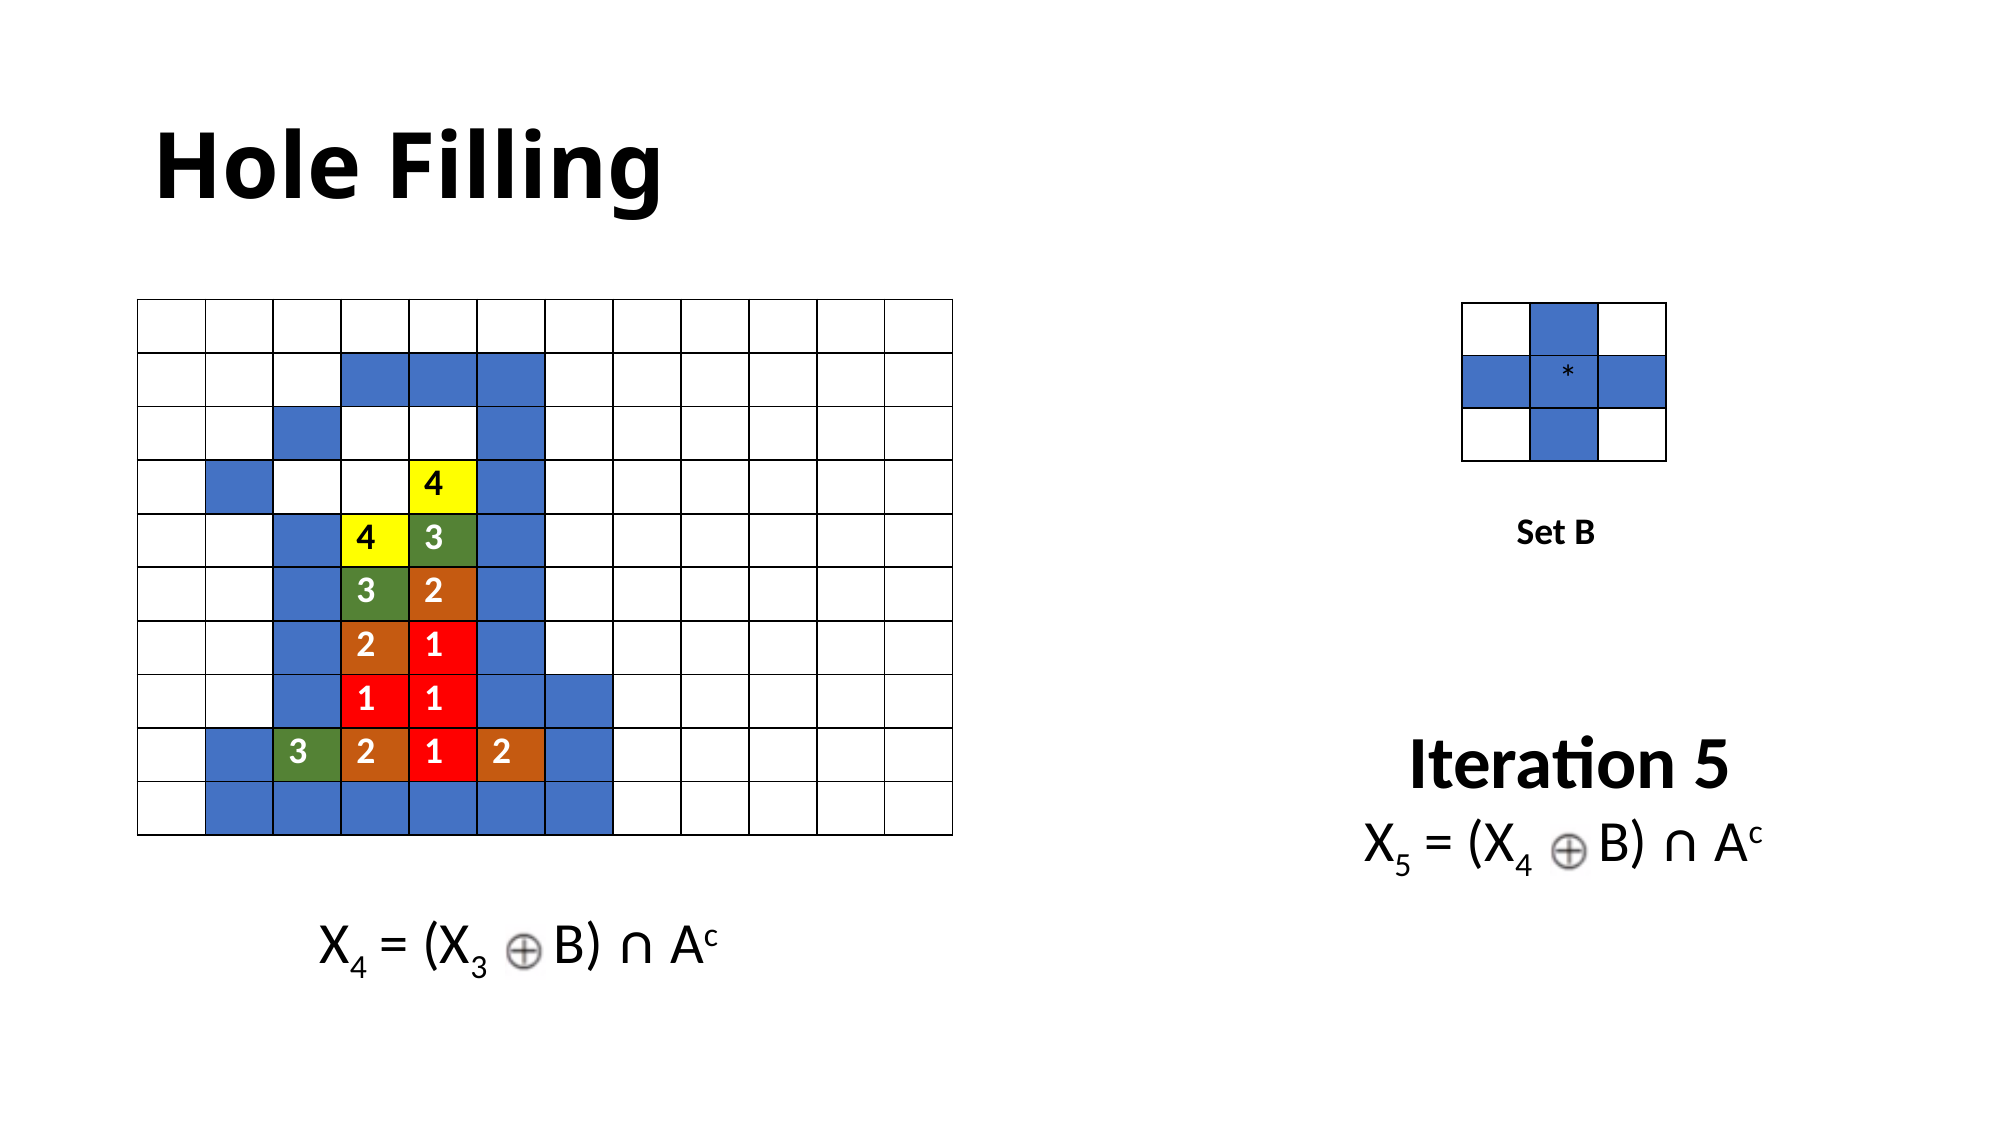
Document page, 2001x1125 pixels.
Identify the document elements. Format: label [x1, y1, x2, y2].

table_cell [274, 622, 340, 674]
table_header [138, 300, 205, 352]
table_cell [682, 407, 748, 459]
table_cell [478, 515, 544, 566]
table_header [274, 300, 340, 352]
table_cell [750, 461, 816, 513]
table_cell [206, 729, 223, 781]
table_cell [546, 354, 612, 406]
table_cell [682, 568, 748, 620]
table_cell [1599, 356, 1665, 407]
table_cell [614, 461, 680, 513]
table_cell [1463, 409, 1529, 454]
table_cell [206, 675, 272, 727]
table_header [206, 300, 272, 352]
table_cell [818, 354, 884, 406]
table_header [614, 300, 680, 352]
table_cell [818, 407, 884, 459]
table_cell [614, 568, 680, 620]
table_cell [750, 407, 816, 459]
table_cell [478, 568, 544, 620]
table_cell [410, 622, 476, 674]
table_cell [138, 675, 205, 727]
table_cell [614, 354, 680, 406]
table_cell [546, 515, 612, 566]
table_cell [138, 407, 205, 459]
table_cell [546, 675, 612, 722]
table_cell [478, 354, 544, 406]
table_cell [342, 622, 408, 674]
table_cell [342, 568, 408, 620]
table_cell [138, 729, 205, 781]
title [137, 59, 1863, 278]
table_cell [885, 782, 952, 834]
table_header [342, 300, 408, 352]
table_cell [750, 622, 816, 674]
table_cell [1531, 356, 1597, 407]
table_cell [274, 675, 340, 722]
table_cell [614, 407, 680, 459]
table_cell [410, 354, 476, 406]
table_cell [546, 622, 612, 674]
table_cell [885, 729, 952, 781]
table_cell [410, 407, 476, 459]
table_cell [546, 568, 612, 620]
table_cell [546, 407, 612, 459]
table_cell [885, 354, 952, 406]
table_cell [682, 515, 748, 566]
table_cell [682, 461, 748, 513]
table_cell [206, 622, 272, 674]
table_cell [206, 354, 272, 406]
table_cell [818, 568, 884, 620]
table_cell [206, 407, 272, 459]
table_cell [138, 568, 205, 620]
table_cell [750, 568, 816, 620]
table_cell [750, 675, 816, 722]
table_cell [682, 622, 748, 674]
table_cell [478, 407, 544, 459]
table_cell [614, 675, 680, 722]
table_cell [828, 782, 884, 834]
table_header [1531, 304, 1597, 355]
table_header [478, 300, 544, 352]
table_cell [682, 675, 748, 722]
table_cell [885, 407, 952, 459]
table_cell [478, 461, 544, 513]
table_cell [818, 675, 884, 727]
table_cell [885, 461, 952, 513]
table_cell [410, 461, 476, 513]
table_cell [682, 354, 748, 406]
table_cell [614, 622, 680, 674]
table_cell [818, 461, 884, 513]
table_cell [410, 515, 476, 566]
table_cell [138, 782, 205, 834]
table_cell [138, 622, 205, 674]
table_cell [342, 515, 408, 566]
picture [505, 924, 546, 980]
table_cell [206, 568, 272, 620]
table_header [885, 300, 952, 352]
table_cell [274, 407, 340, 459]
table_header [818, 300, 884, 352]
table_cell [342, 407, 408, 459]
table_cell [818, 622, 884, 674]
table_cell [274, 354, 340, 406]
table_cell [138, 515, 205, 566]
table_cell [206, 515, 272, 566]
table_header [410, 300, 476, 352]
table_cell [206, 782, 223, 834]
table_cell [274, 515, 340, 566]
table_cell [138, 354, 205, 406]
table_header [546, 300, 612, 352]
table_cell [885, 515, 952, 566]
table_header [750, 300, 816, 352]
table_cell [342, 675, 408, 722]
table_cell [546, 461, 612, 513]
table_cell [1463, 356, 1529, 407]
table_cell [885, 622, 952, 674]
table_cell [885, 568, 952, 620]
table_cell [885, 675, 952, 727]
table_header [1463, 304, 1529, 355]
table_cell [274, 568, 340, 620]
table_cell [410, 675, 476, 722]
table_cell [410, 568, 476, 620]
table_cell [206, 461, 272, 513]
table_cell [342, 354, 408, 406]
text_box [223, 454, 1872, 1125]
table_cell [274, 461, 340, 513]
table_cell [750, 515, 816, 566]
table_header [682, 300, 748, 352]
table_cell [138, 461, 205, 513]
table_cell [1599, 409, 1665, 454]
table_cell [818, 515, 884, 566]
table_cell [828, 729, 884, 781]
table_cell [614, 515, 680, 566]
table_cell [478, 622, 544, 674]
table_cell [1531, 409, 1597, 454]
table_header [1599, 304, 1665, 355]
table_cell [478, 675, 544, 722]
picture [1549, 824, 1591, 880]
table_cell [342, 461, 408, 513]
table_cell [750, 354, 816, 406]
